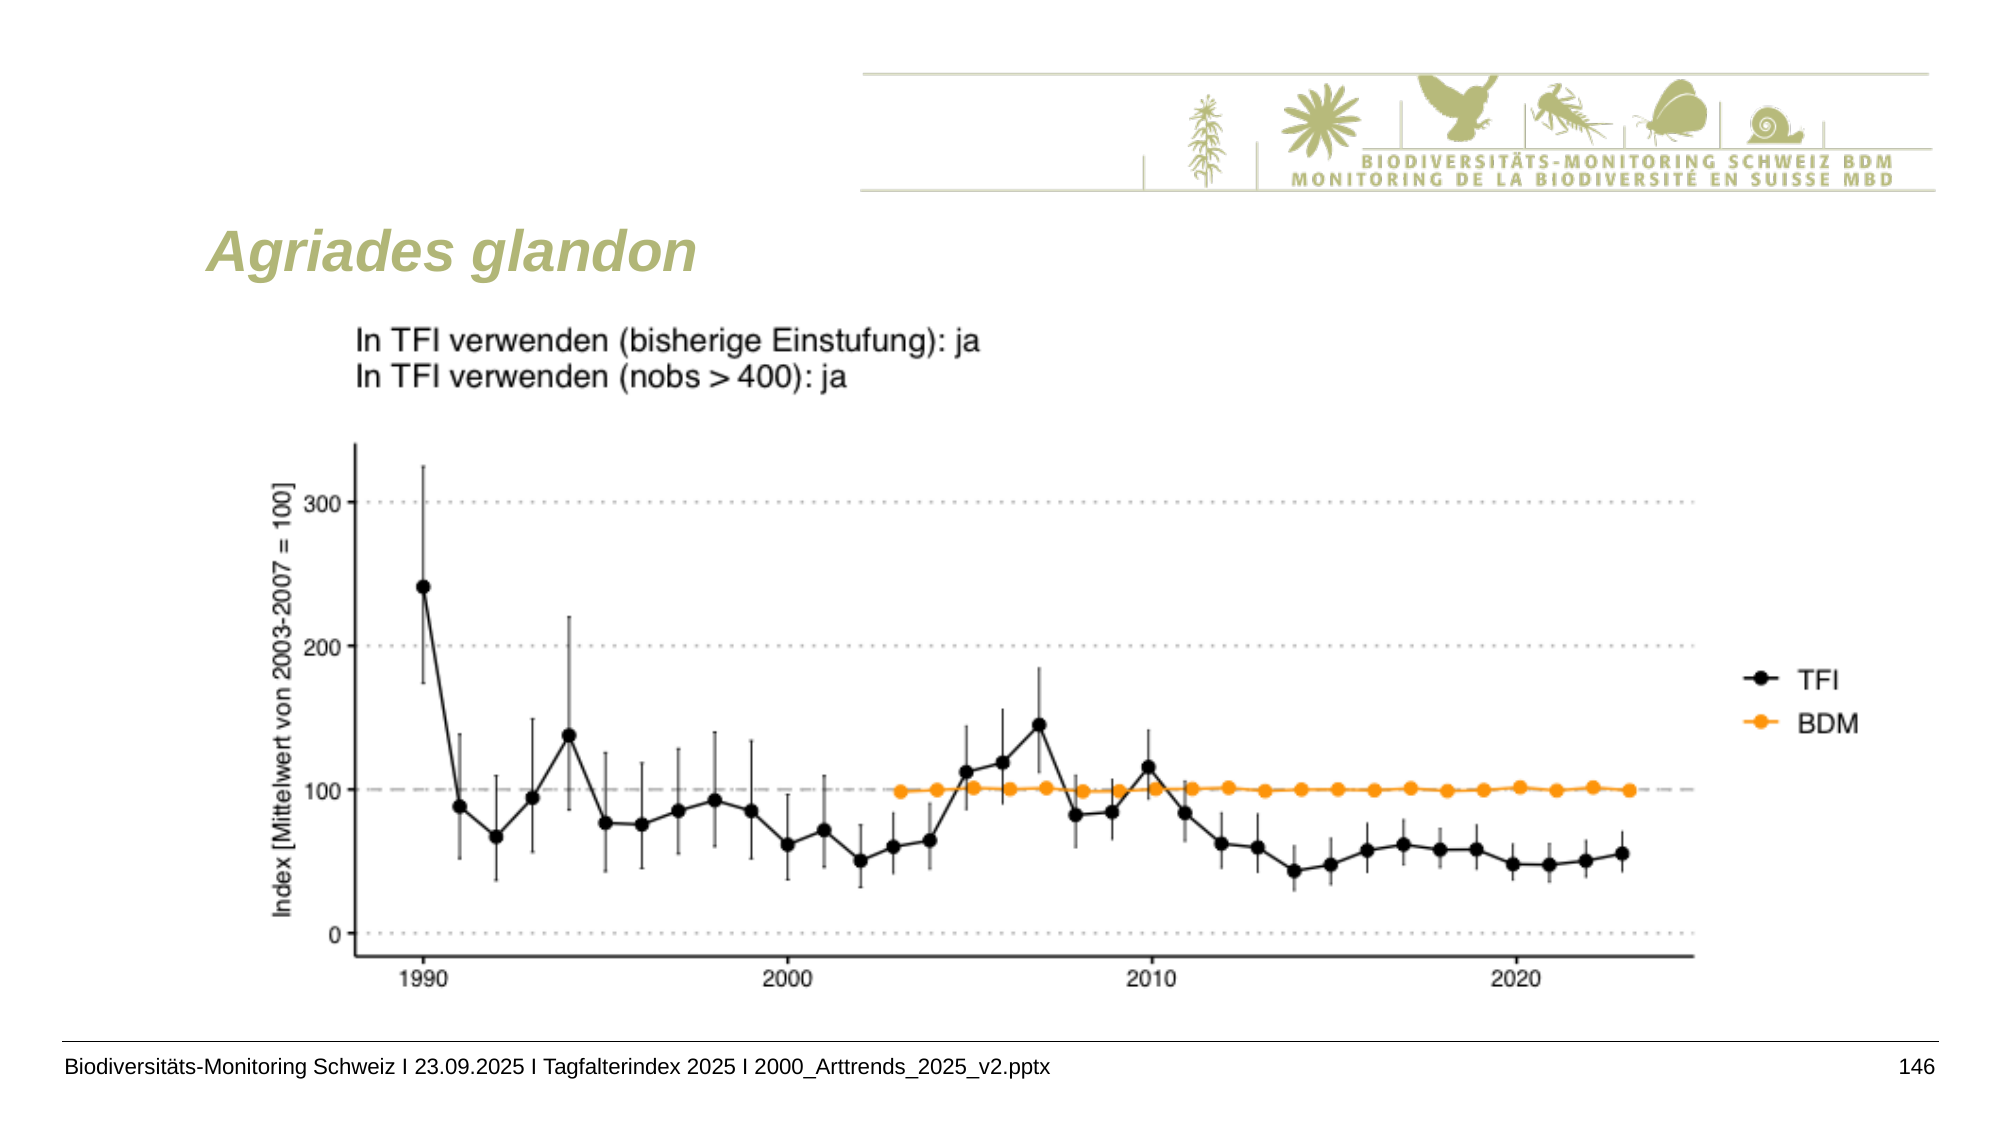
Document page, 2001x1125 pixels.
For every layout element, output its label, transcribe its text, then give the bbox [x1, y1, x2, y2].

footer Biodiversitäts-Monitoring Schweiz I 23.09.2025 I Tagfalterindex 2025 I 2000_Arttrends_2025_v2.pptx [64, 1052, 1287, 1080]
picture [258, 312, 1890, 1038]
title Agriades glandon [206, 213, 1941, 301]
